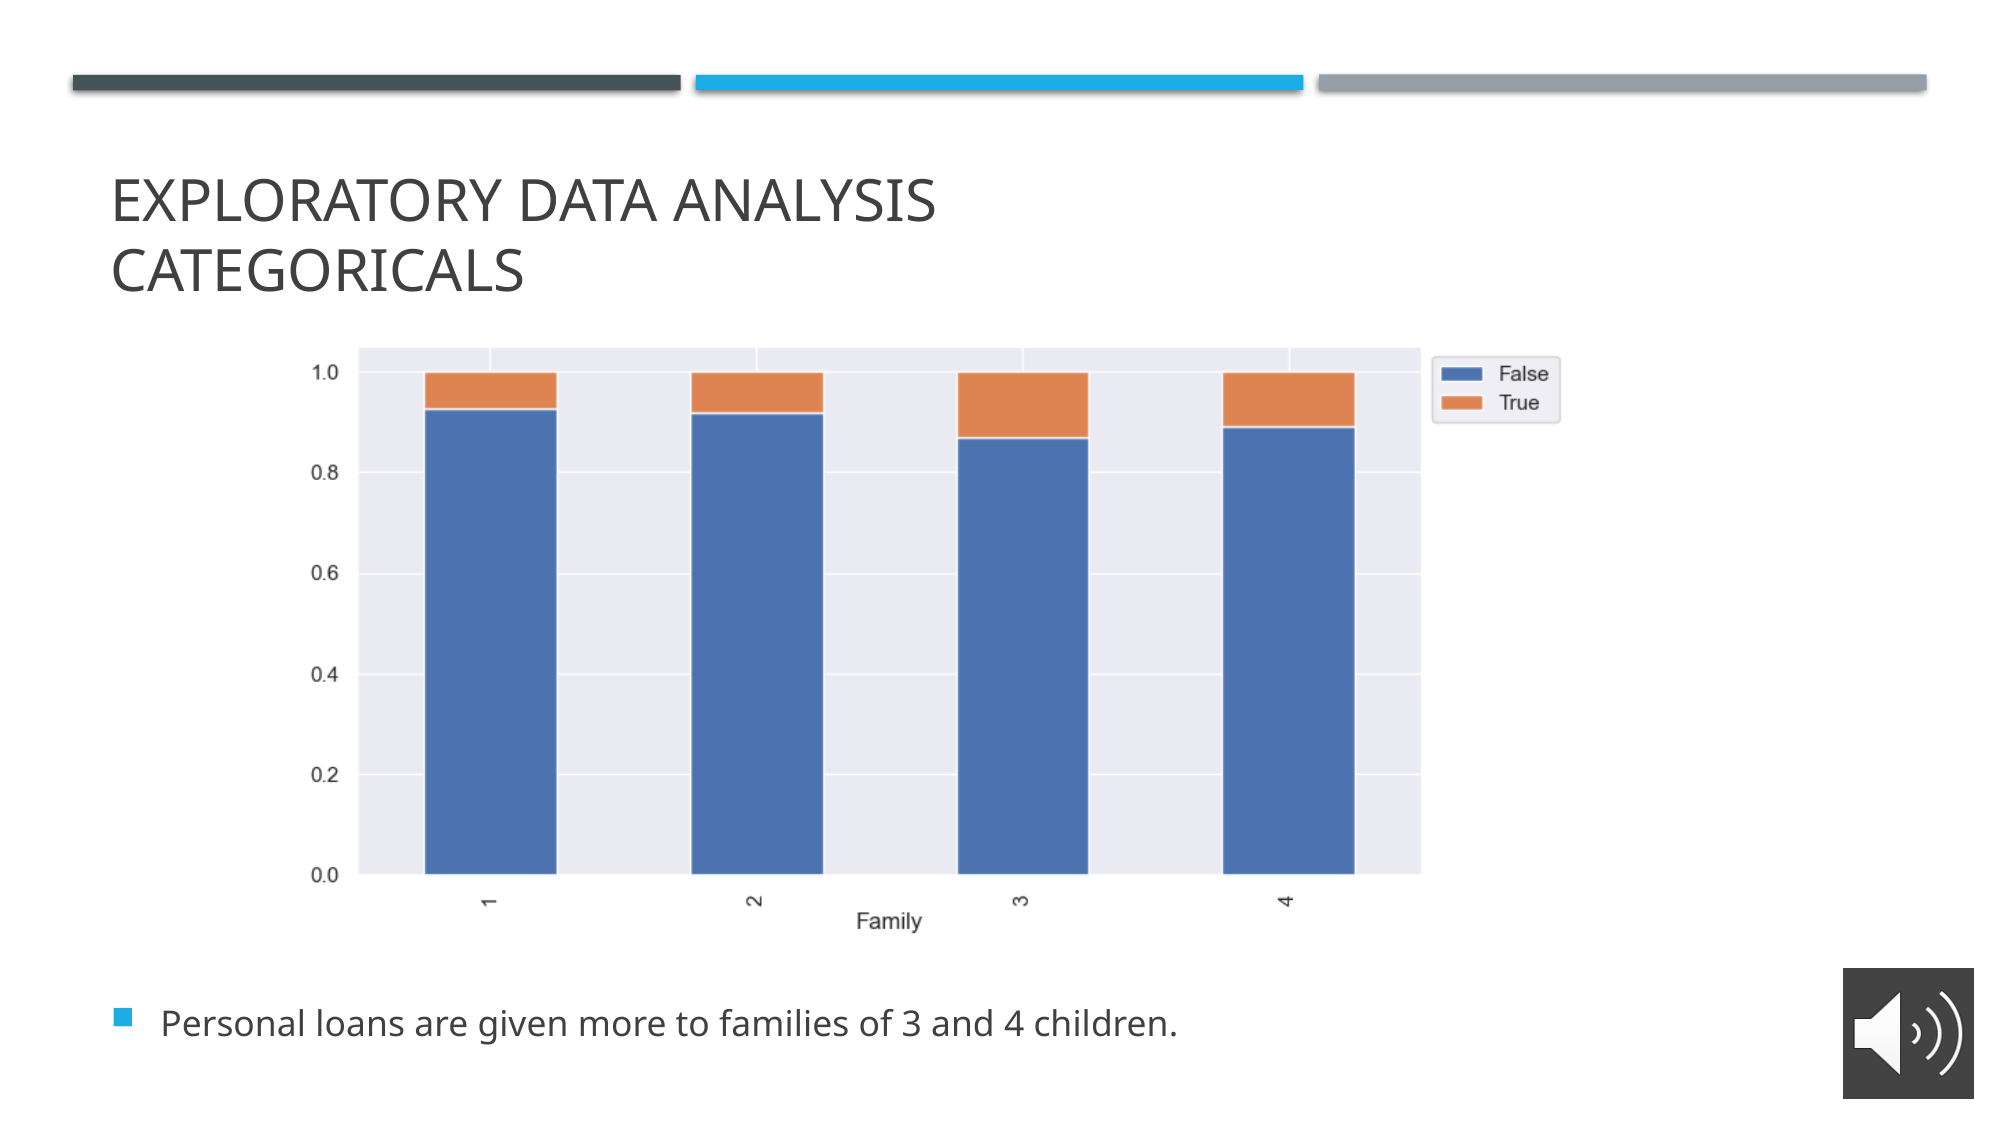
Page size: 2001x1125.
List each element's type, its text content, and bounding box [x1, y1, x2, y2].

list Personal loans are given more to families of 3 and 4 children. [95, 983, 1905, 1123]
title Exploratory data analysis Categoricals [95, 115, 1905, 311]
picture [295, 332, 1572, 948]
picture [1841, 966, 1976, 1101]
